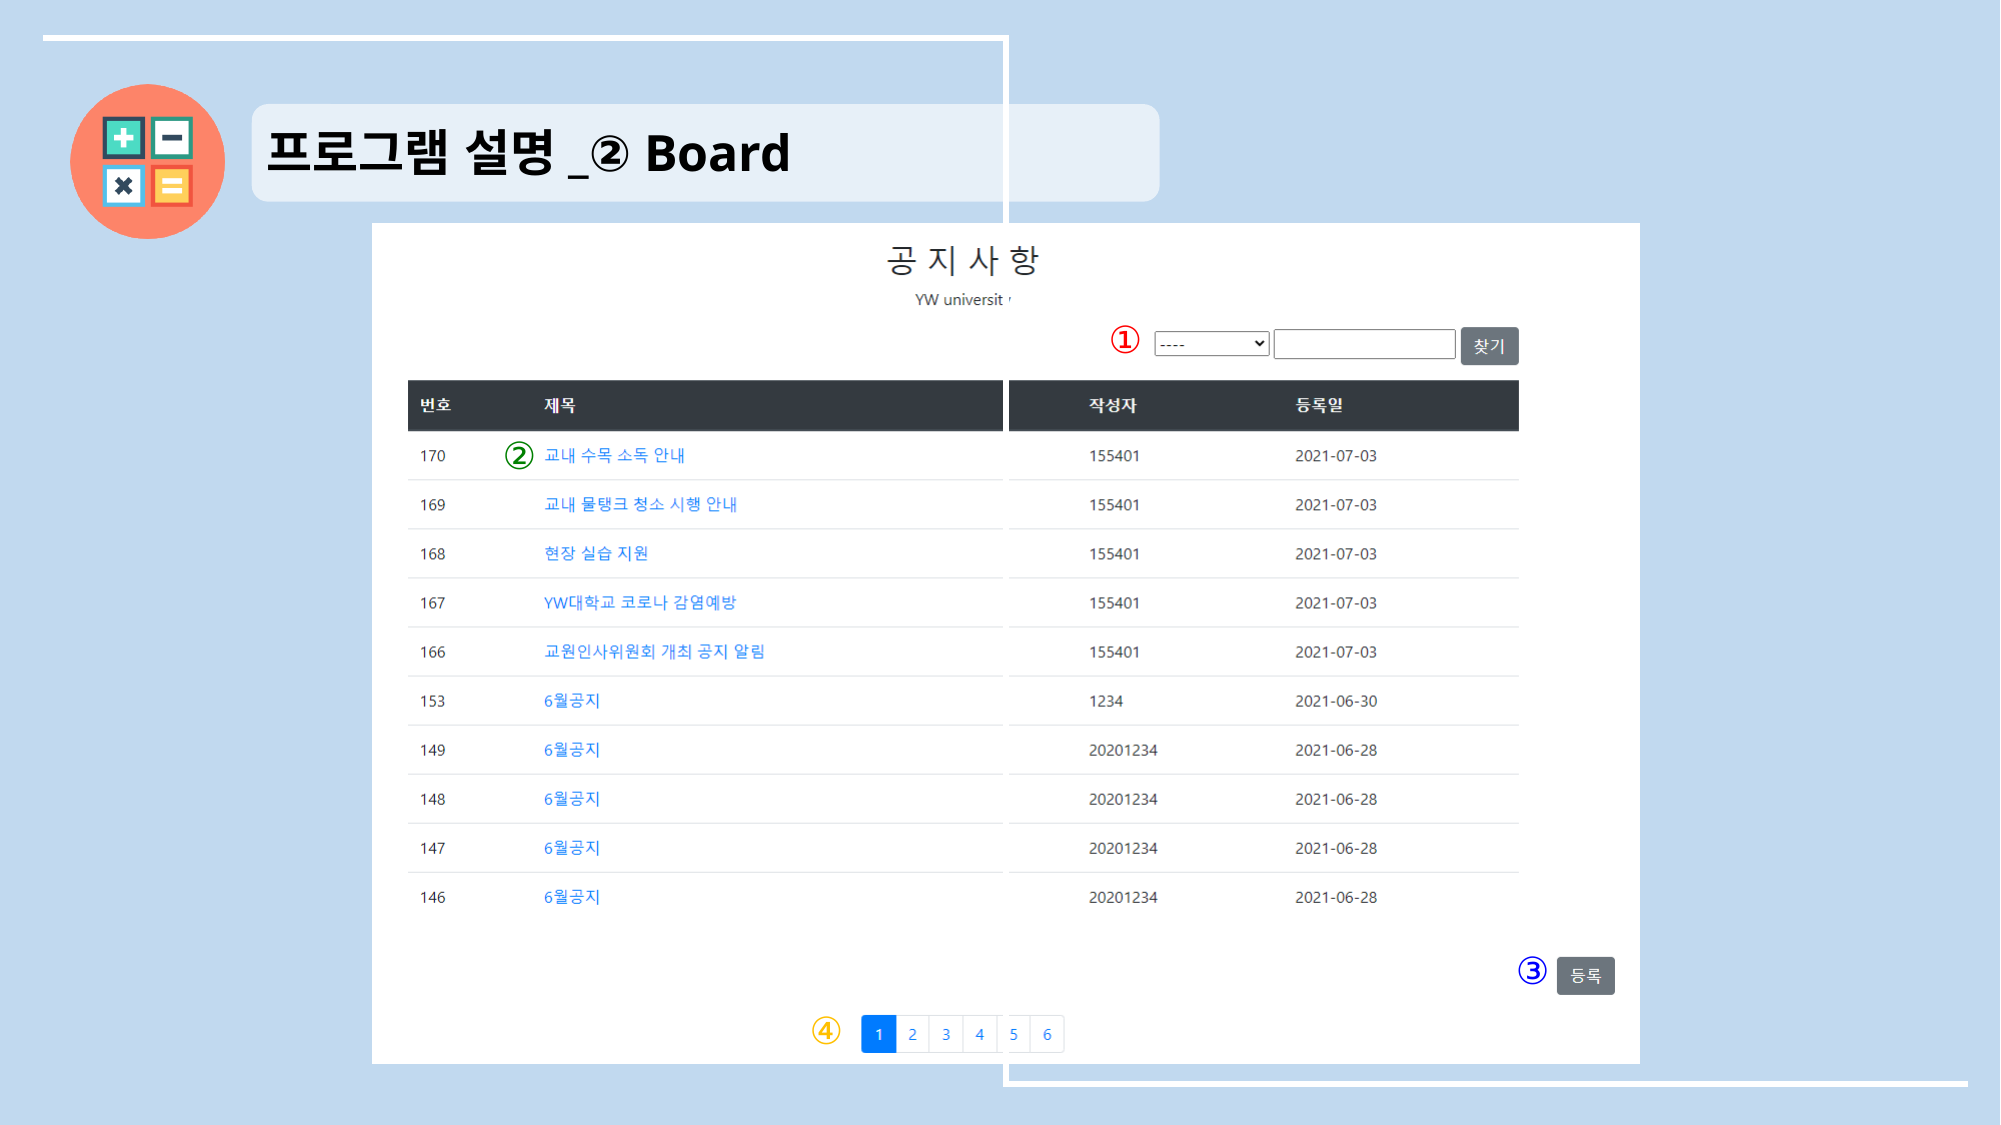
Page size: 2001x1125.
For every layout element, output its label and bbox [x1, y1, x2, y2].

picture [70, 84, 225, 239]
text_box [43, 37, 1968, 1085]
text_box [251, 104, 1160, 202]
